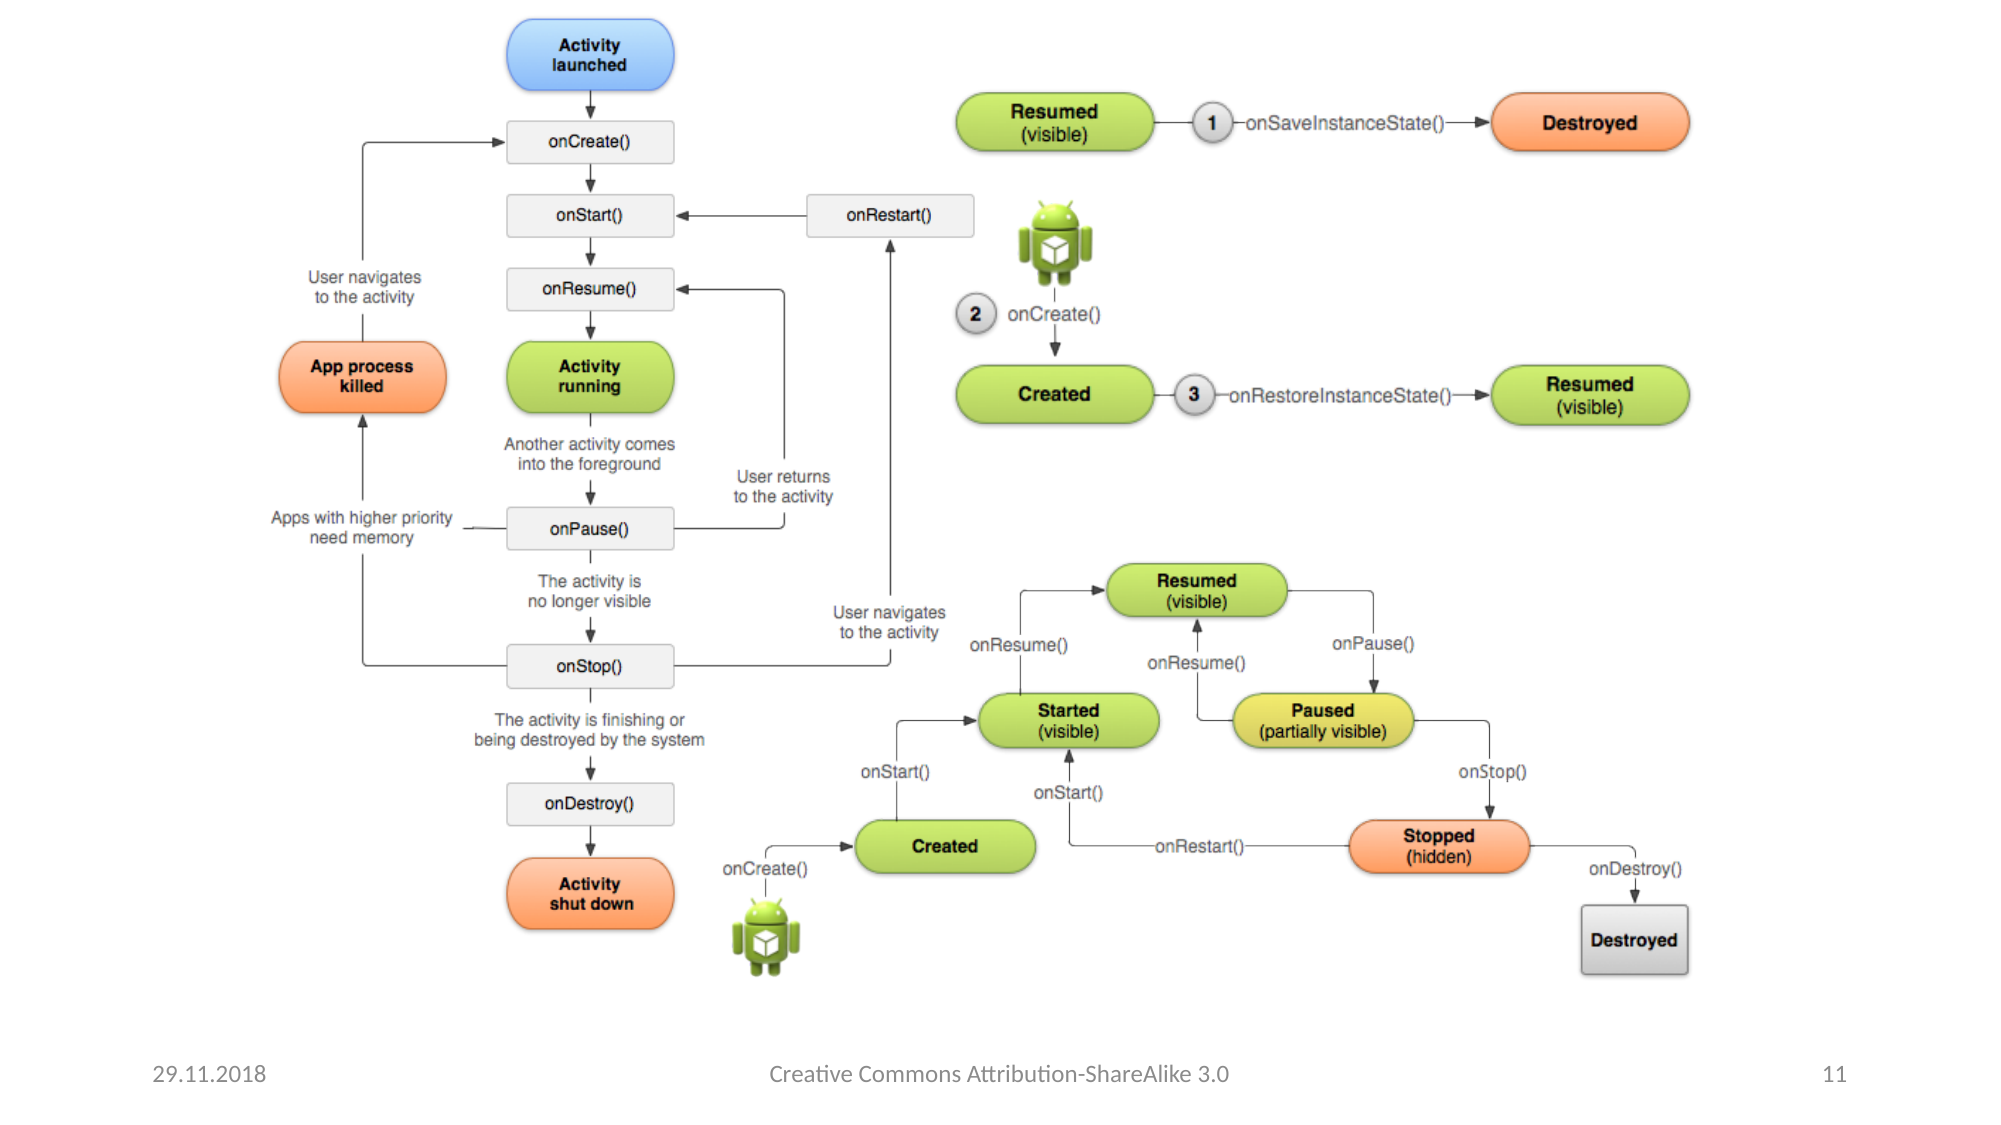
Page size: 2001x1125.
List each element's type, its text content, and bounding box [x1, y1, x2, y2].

footer Creative Commons Attribution-ShareAlike 3.0 [662, 1042, 1338, 1103]
slide_number 11 [1412, 1042, 1863, 1103]
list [249, 0, 990, 951]
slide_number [137, 1042, 588, 1103]
picture [716, 550, 1702, 990]
picture [940, 78, 1705, 442]
